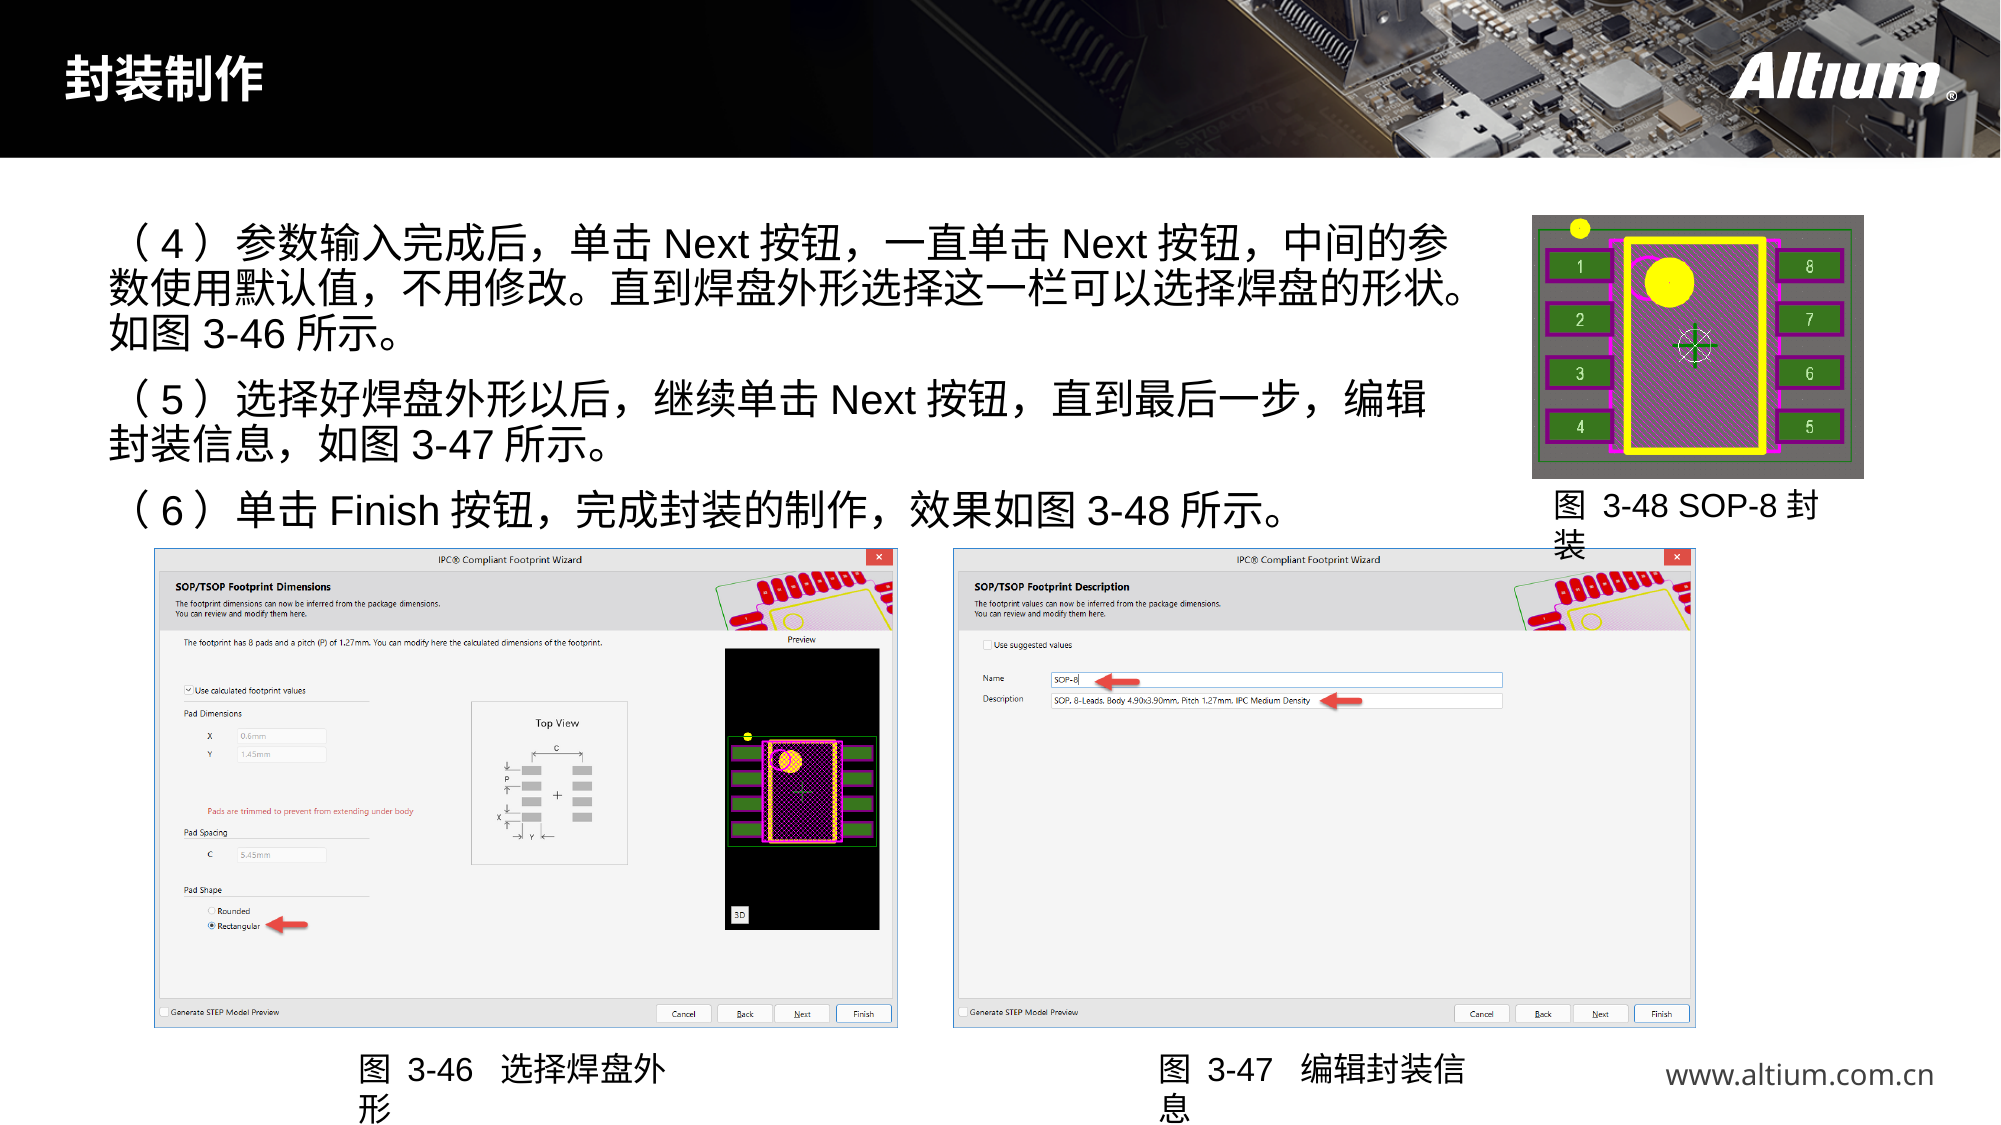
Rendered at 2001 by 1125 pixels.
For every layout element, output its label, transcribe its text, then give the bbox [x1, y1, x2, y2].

text_box 图 3-46 选择焊盘外形 [343, 1041, 709, 1125]
text_box 封装制作 [49, 24, 1636, 131]
text_box （4）参数输入完成后，单击Next按钮，一直单击Next按钮，中间的参数使用默认值，不用修改。直到焊盘外形选择这一栏可以选择焊盘的形状。如图3-46所示。 （5）选择好焊盘外形以后，继续单击Next按钮，直到最后一步，编辑封装信息，如图3-47所示。 （6）单击Finish按钮，完成封装的制作，效果如图3-48所示。 [94, 215, 1468, 978]
text_box 图 3-47 编辑封装信息 [1143, 1041, 1505, 1125]
text_box 图 3-48 SOP-8封装 [1538, 480, 1857, 572]
picture [0, 0, 2001, 1125]
text_box www.altium.com.cn [1635, 1027, 1965, 1116]
